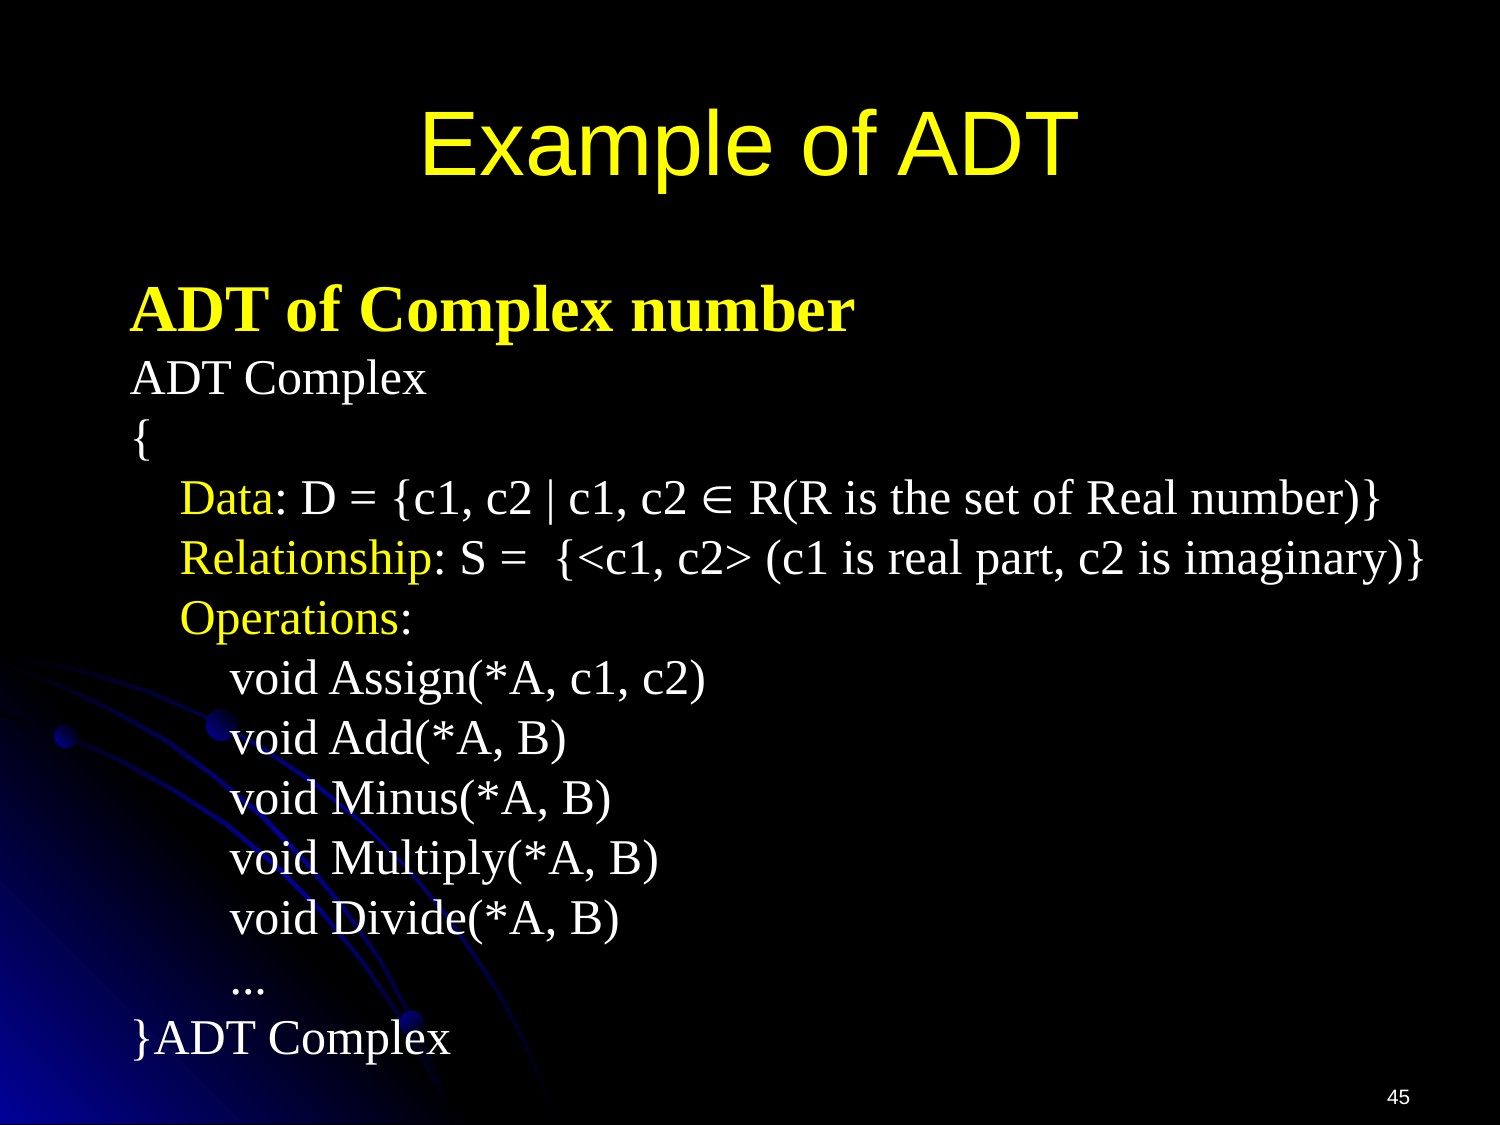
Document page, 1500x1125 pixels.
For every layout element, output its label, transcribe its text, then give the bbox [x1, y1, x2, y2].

title Example of ADT [75, 45, 1425, 233]
text_box ADT of Complex number ADT Complex { Data: D = {c1, c2 | c1, c2  R(R is the set of Real number)} Relationship: S = {<c1, c2> (c1 is real part, c2 is imaginary)} Operations: void Assign(*A, c1, c2) void Add(*A, B) void Minus(*A, B) void Multiply(*A, B) void Divide(*A, B) ... }ADT Complex [114, 257, 1444, 1072]
slide_number 45 [1074, 1072, 1425, 1125]
